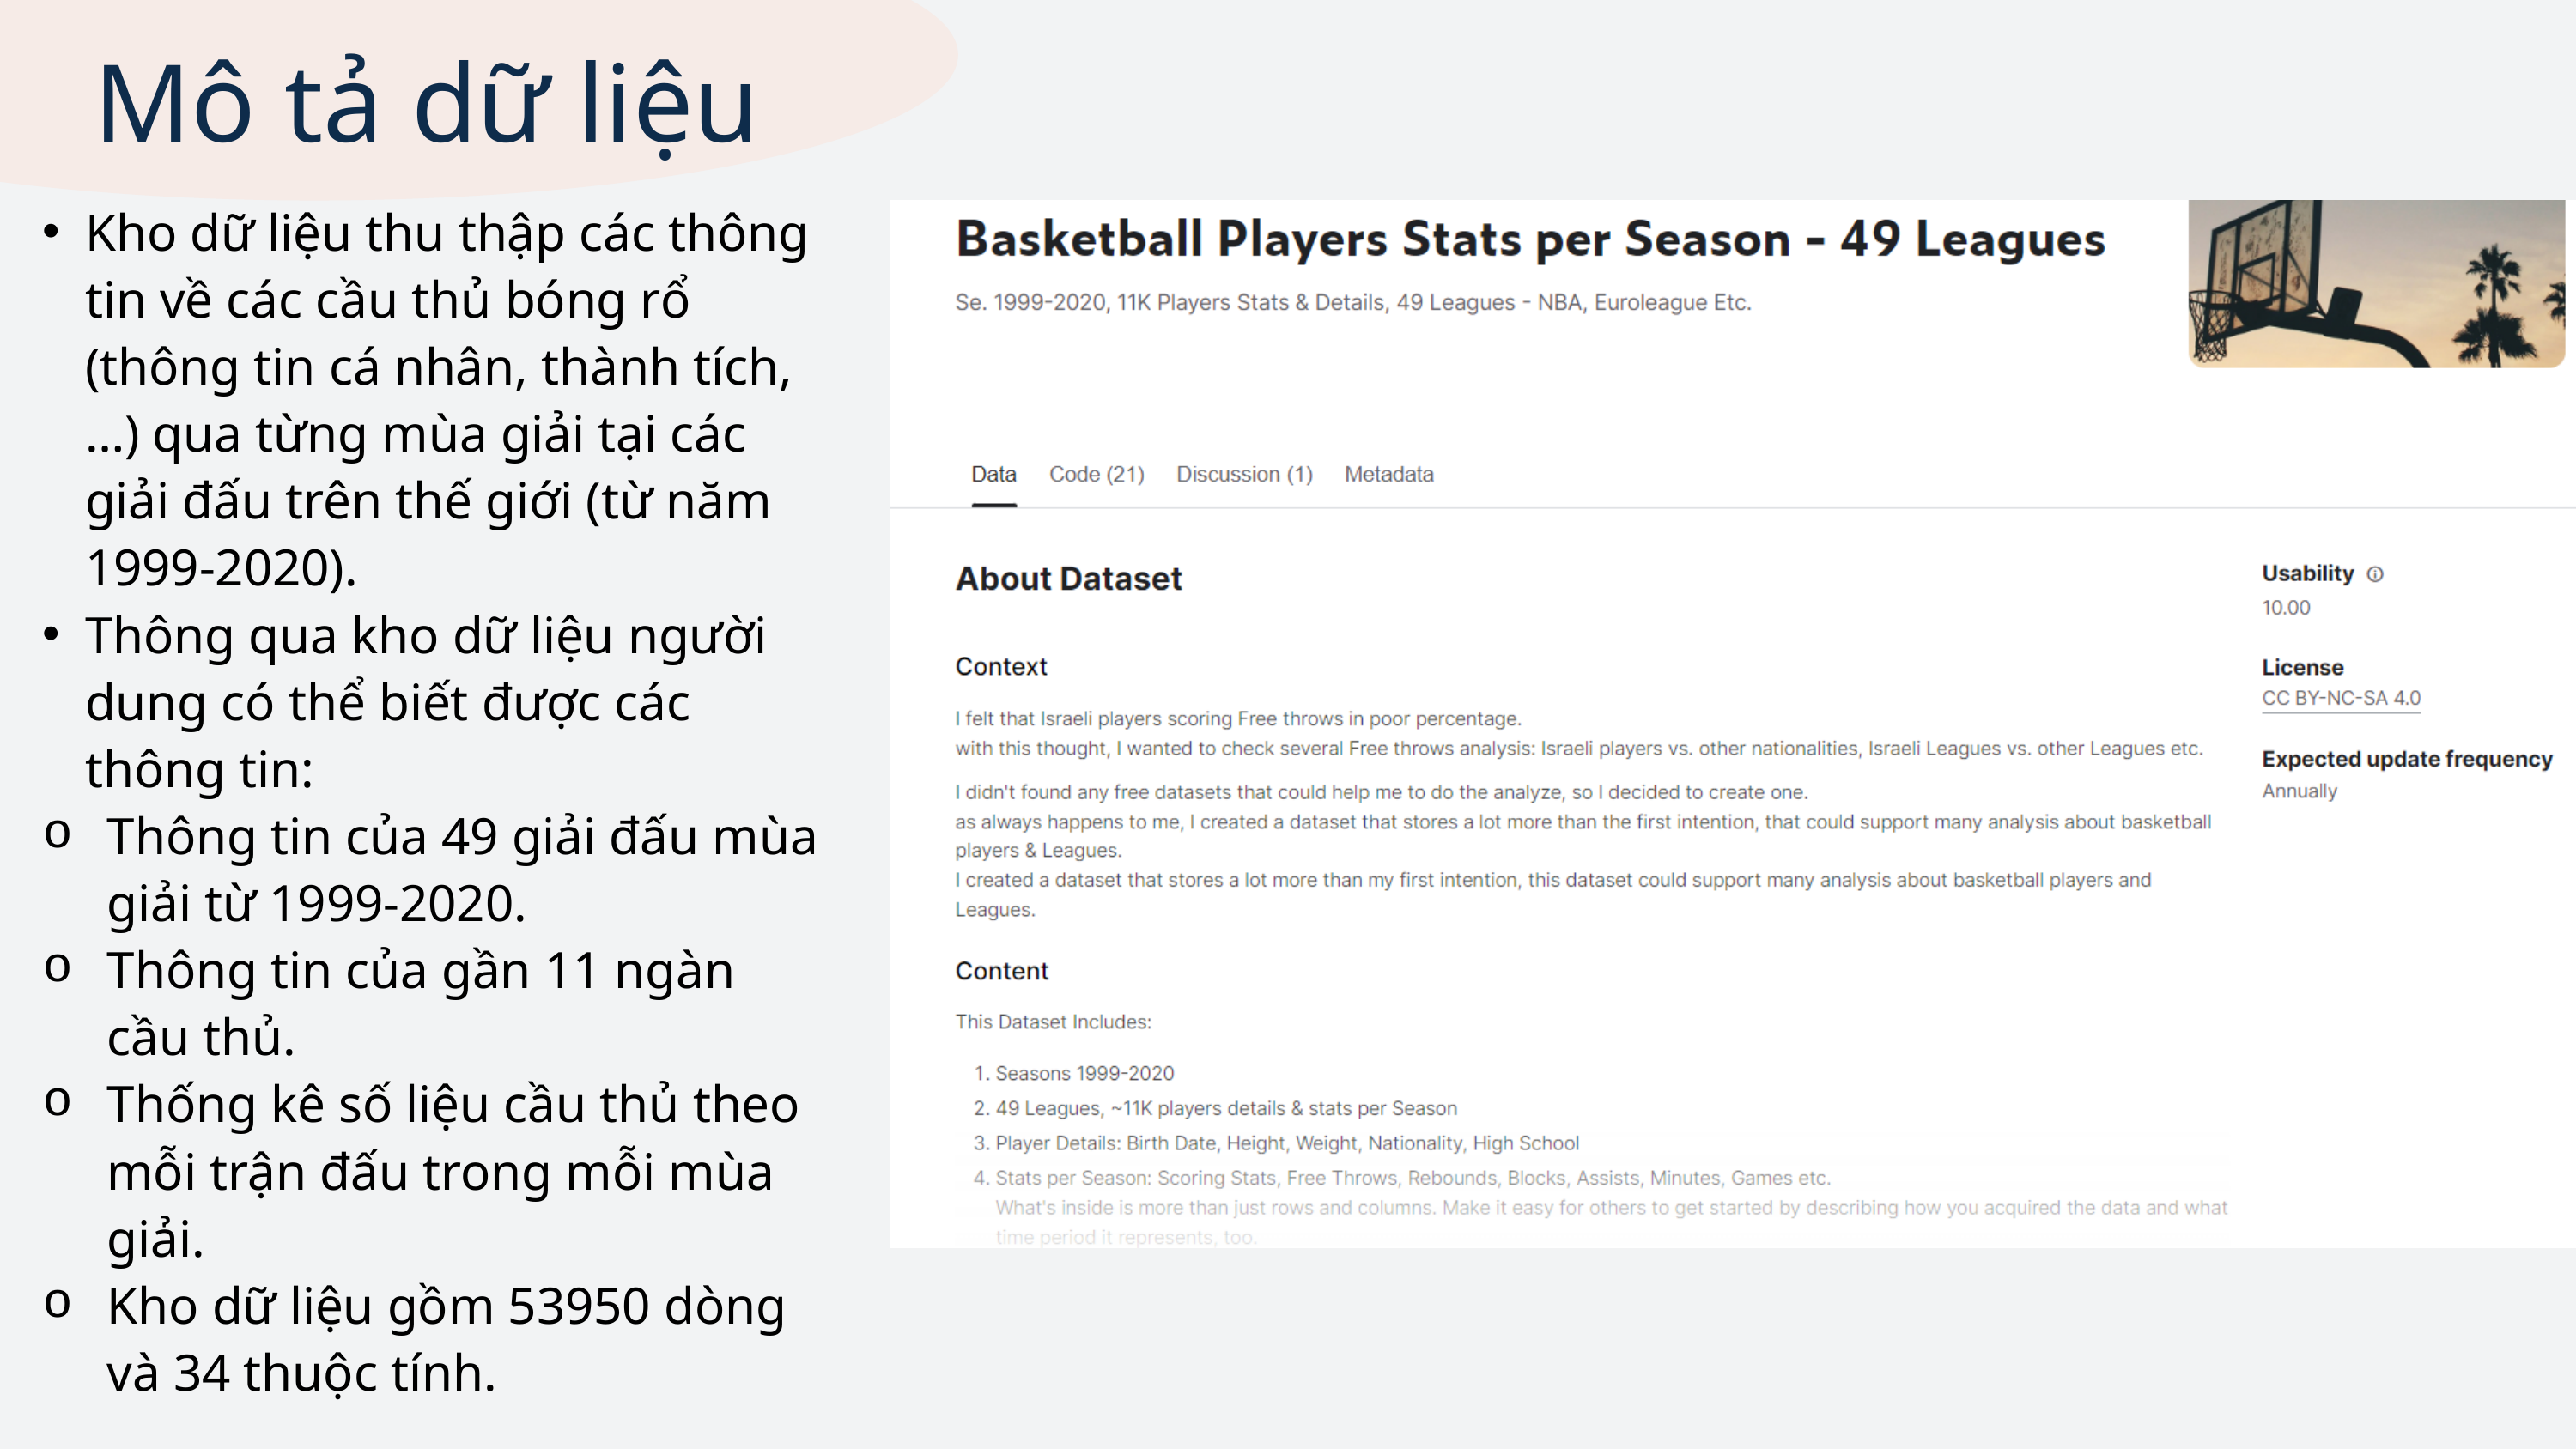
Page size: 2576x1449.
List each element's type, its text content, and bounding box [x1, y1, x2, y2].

text_box Kho dữ liệu thu thập các thông tin về các cầu thủ bóng rổ (thông tin cá nhân, thành tích,…) qua từng mùa giải tại các giải đấu trên thế giới (từ năm 1999-2020). Thông qua kho dữ liệu người dung có thể biết được các thông tin: Thông tin của 49 giải đấu mùa giải từ 1999-2020. Thông tin của gần 11 ngàn cầu thủ. Thống kê số liệu cầu thủ theo mỗi trận đấu trong mỗi mùa giải. Kho dữ liệu gồm 53950 dòng và 34 thuộc tính. [0, 208, 822, 1449]
picture [890, 200, 2576, 1249]
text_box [0, 0, 962, 201]
